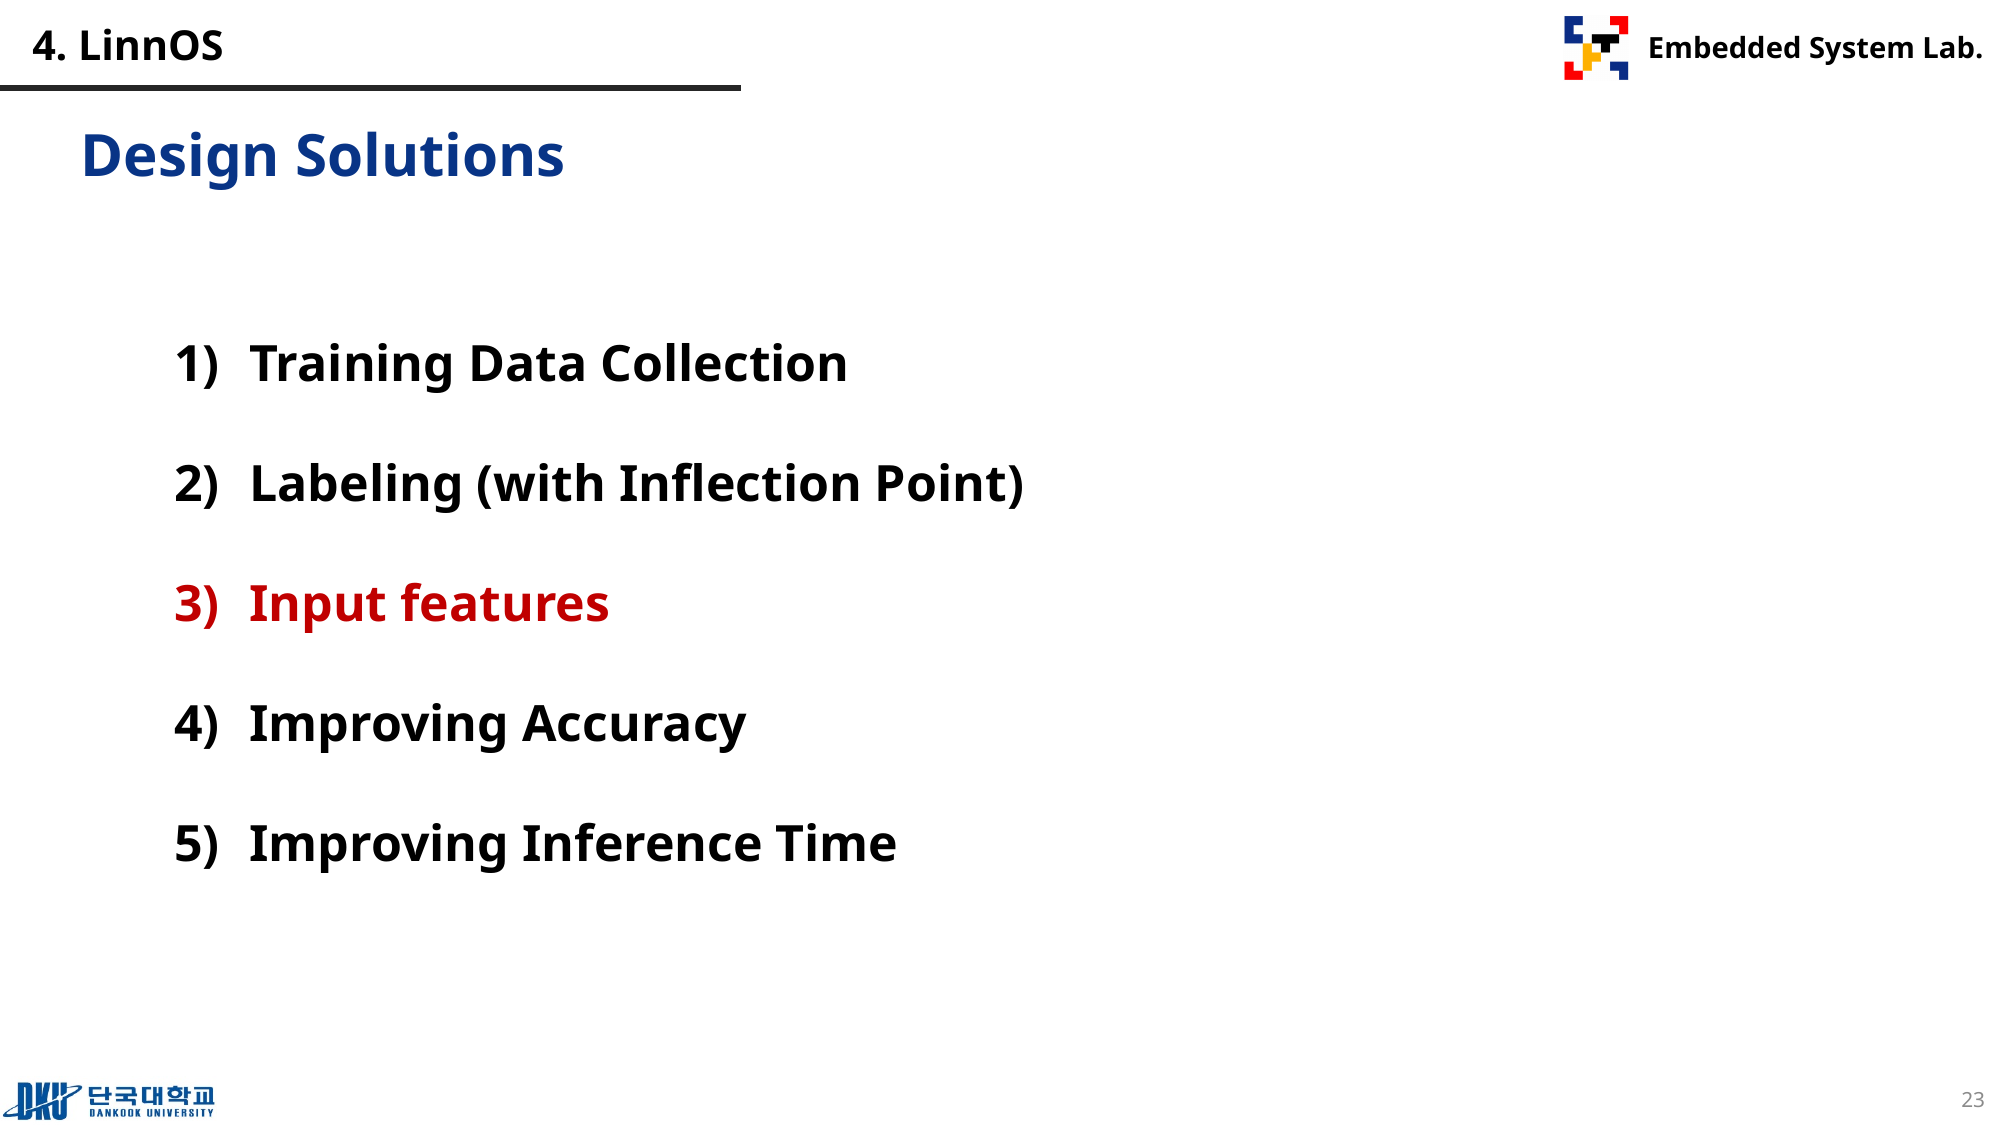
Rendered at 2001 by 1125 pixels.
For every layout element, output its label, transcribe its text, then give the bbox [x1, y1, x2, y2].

title 4. LinnOS [17, 17, 1474, 78]
picture [1563, 15, 1629, 81]
slide_number 23 [1550, 1076, 2000, 1125]
text_box Training Data Collection Labeling (with Inflection Point) Input features Improving Accuracy Improving Inference Time [159, 323, 1160, 879]
picture [0, 1076, 217, 1125]
text_box Design Solutions [66, 110, 1934, 256]
